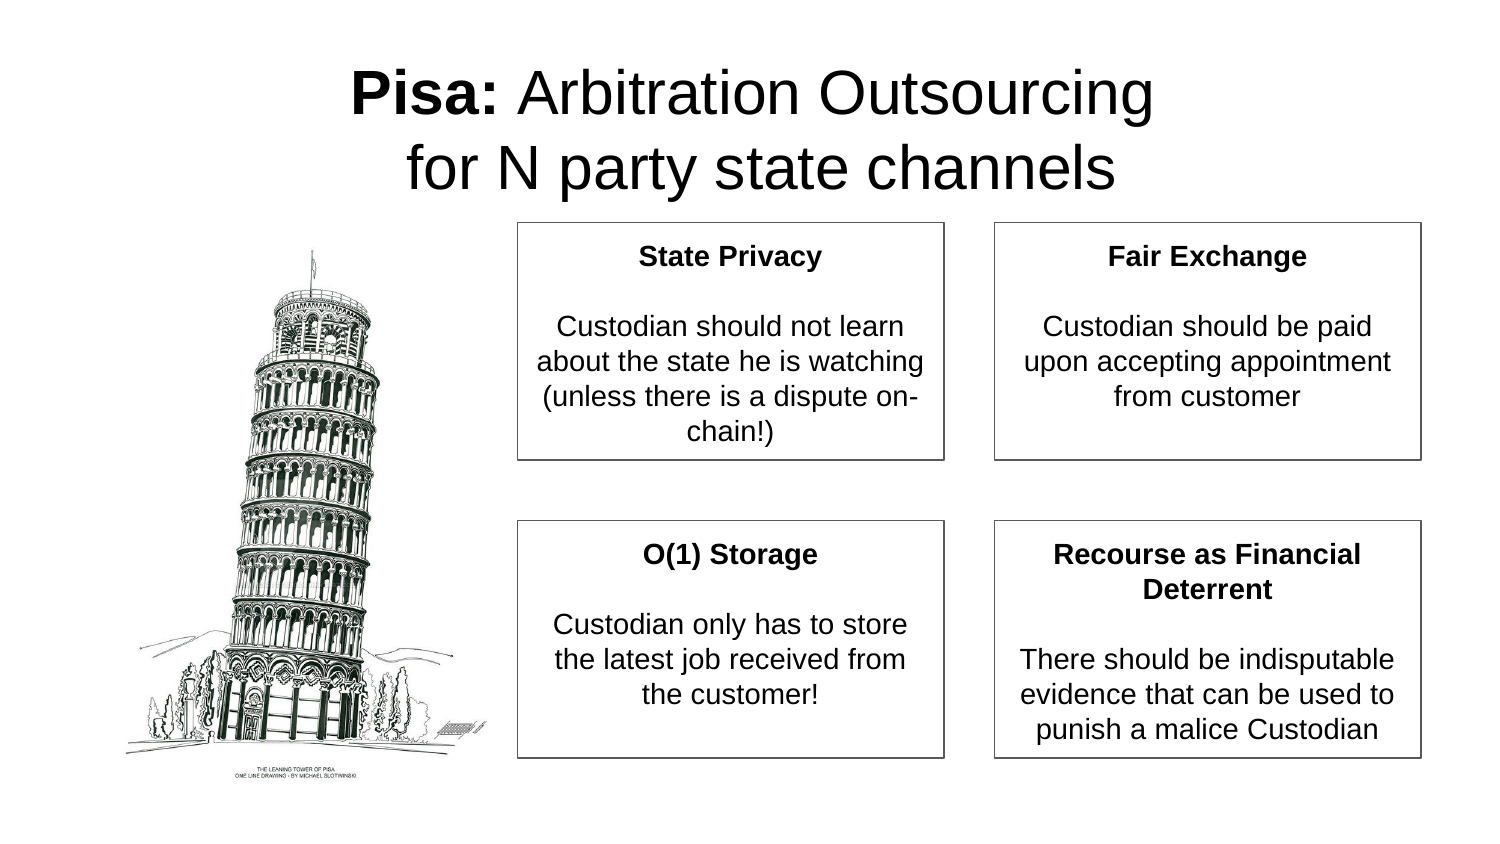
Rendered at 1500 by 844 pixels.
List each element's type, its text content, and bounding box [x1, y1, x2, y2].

text_box O(1) Storage Custodian only has to store the latest job received from the customer! [541, 520, 944, 758]
text_box State Privacy Custodian should not learn about the state he is watching (unless there is a dispute on-chain!) [541, 222, 944, 460]
title Pisa: Arbitration Outsourcing for N party state channels [63, 58, 1461, 197]
text_box Fair Exchange Custodian should be paid upon accepting appointment from customer [994, 222, 1421, 460]
text_box Recourse as Financial Deterrent There should be indisputable evidence that can be used to punish a malice Custodian [994, 520, 1421, 758]
picture [54, 213, 537, 816]
